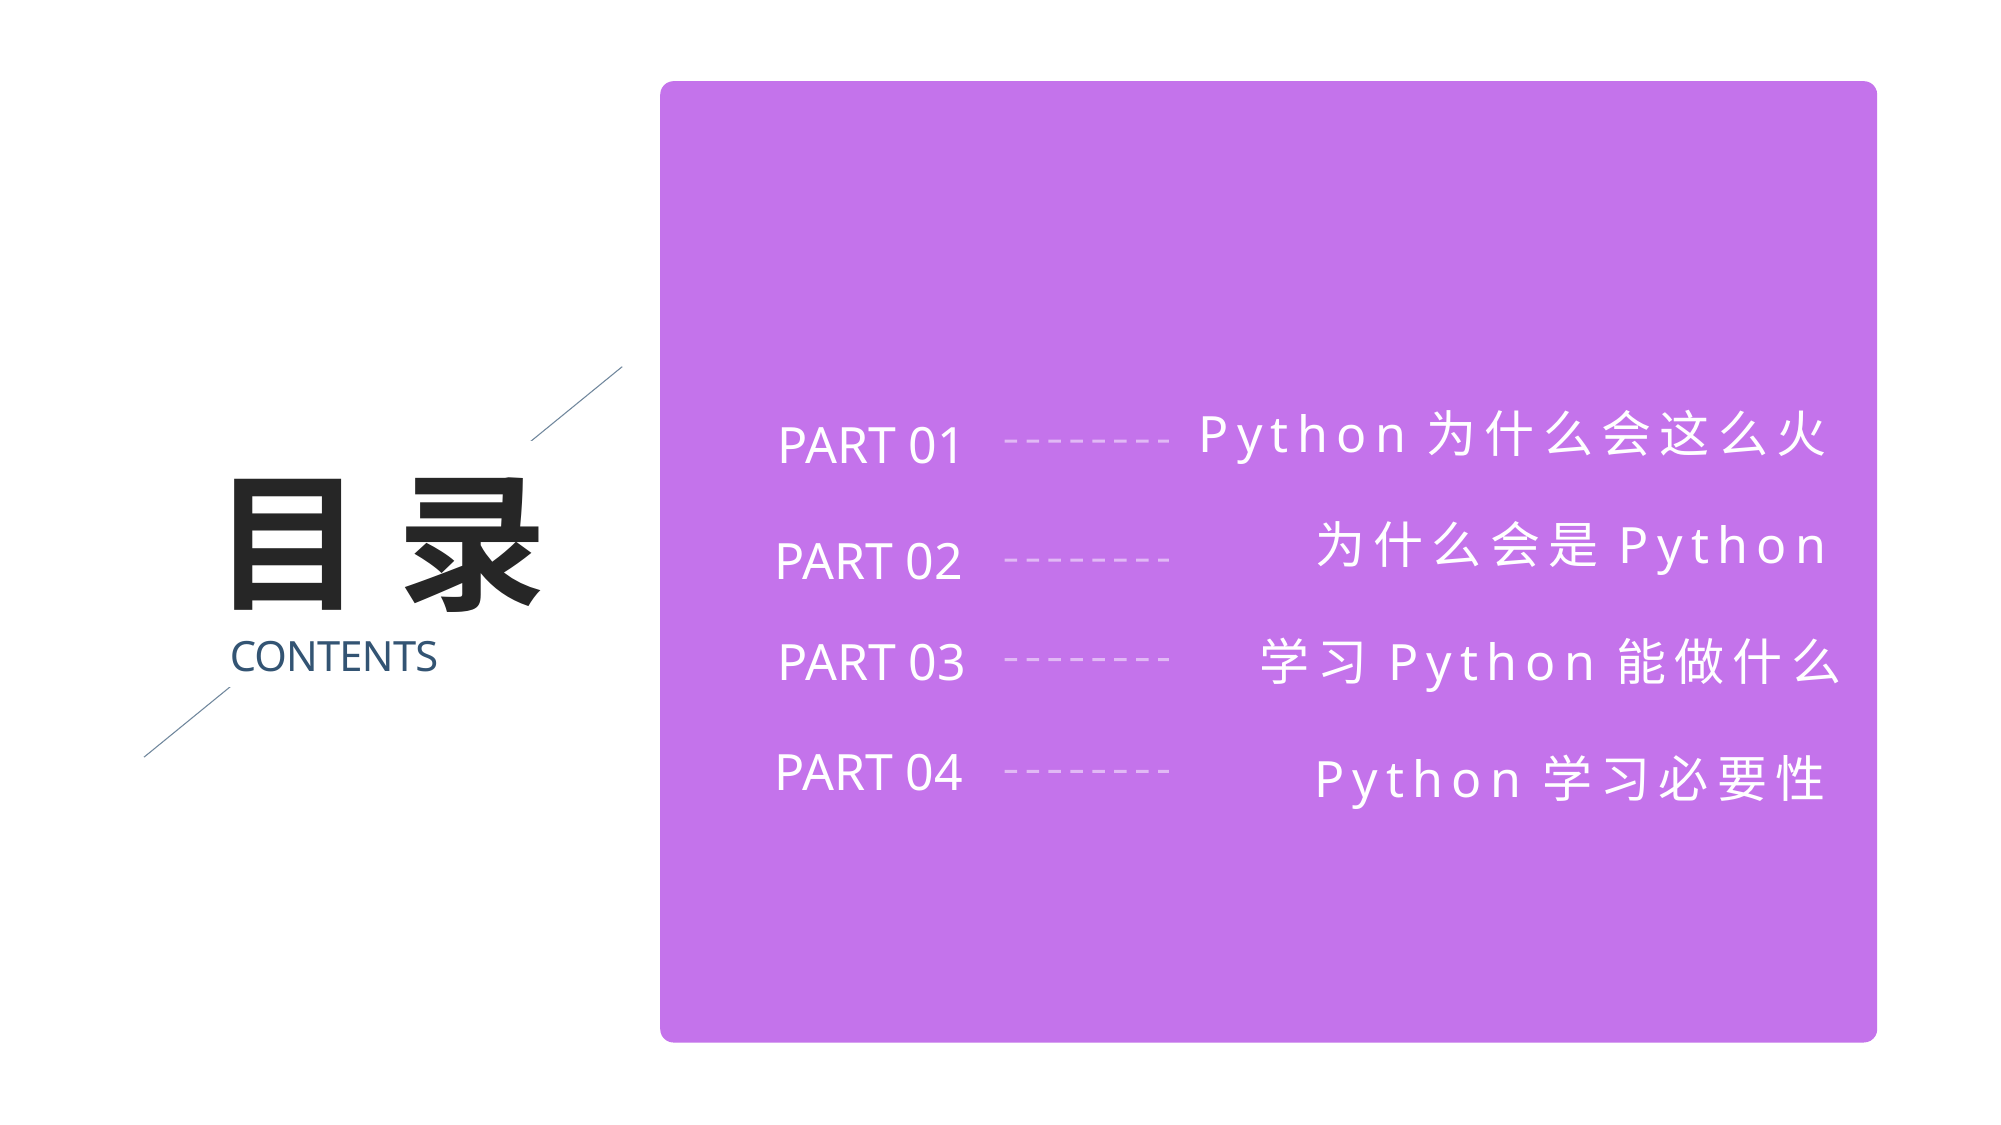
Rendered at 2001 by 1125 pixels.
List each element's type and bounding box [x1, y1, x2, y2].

text_box [762, 622, 1856, 699]
text_box [144, 366, 623, 758]
text_box [659, 80, 1879, 1044]
text_box [762, 394, 1842, 482]
text_box [759, 505, 1842, 598]
text_box [759, 733, 1841, 816]
text_box [199, 441, 728, 688]
